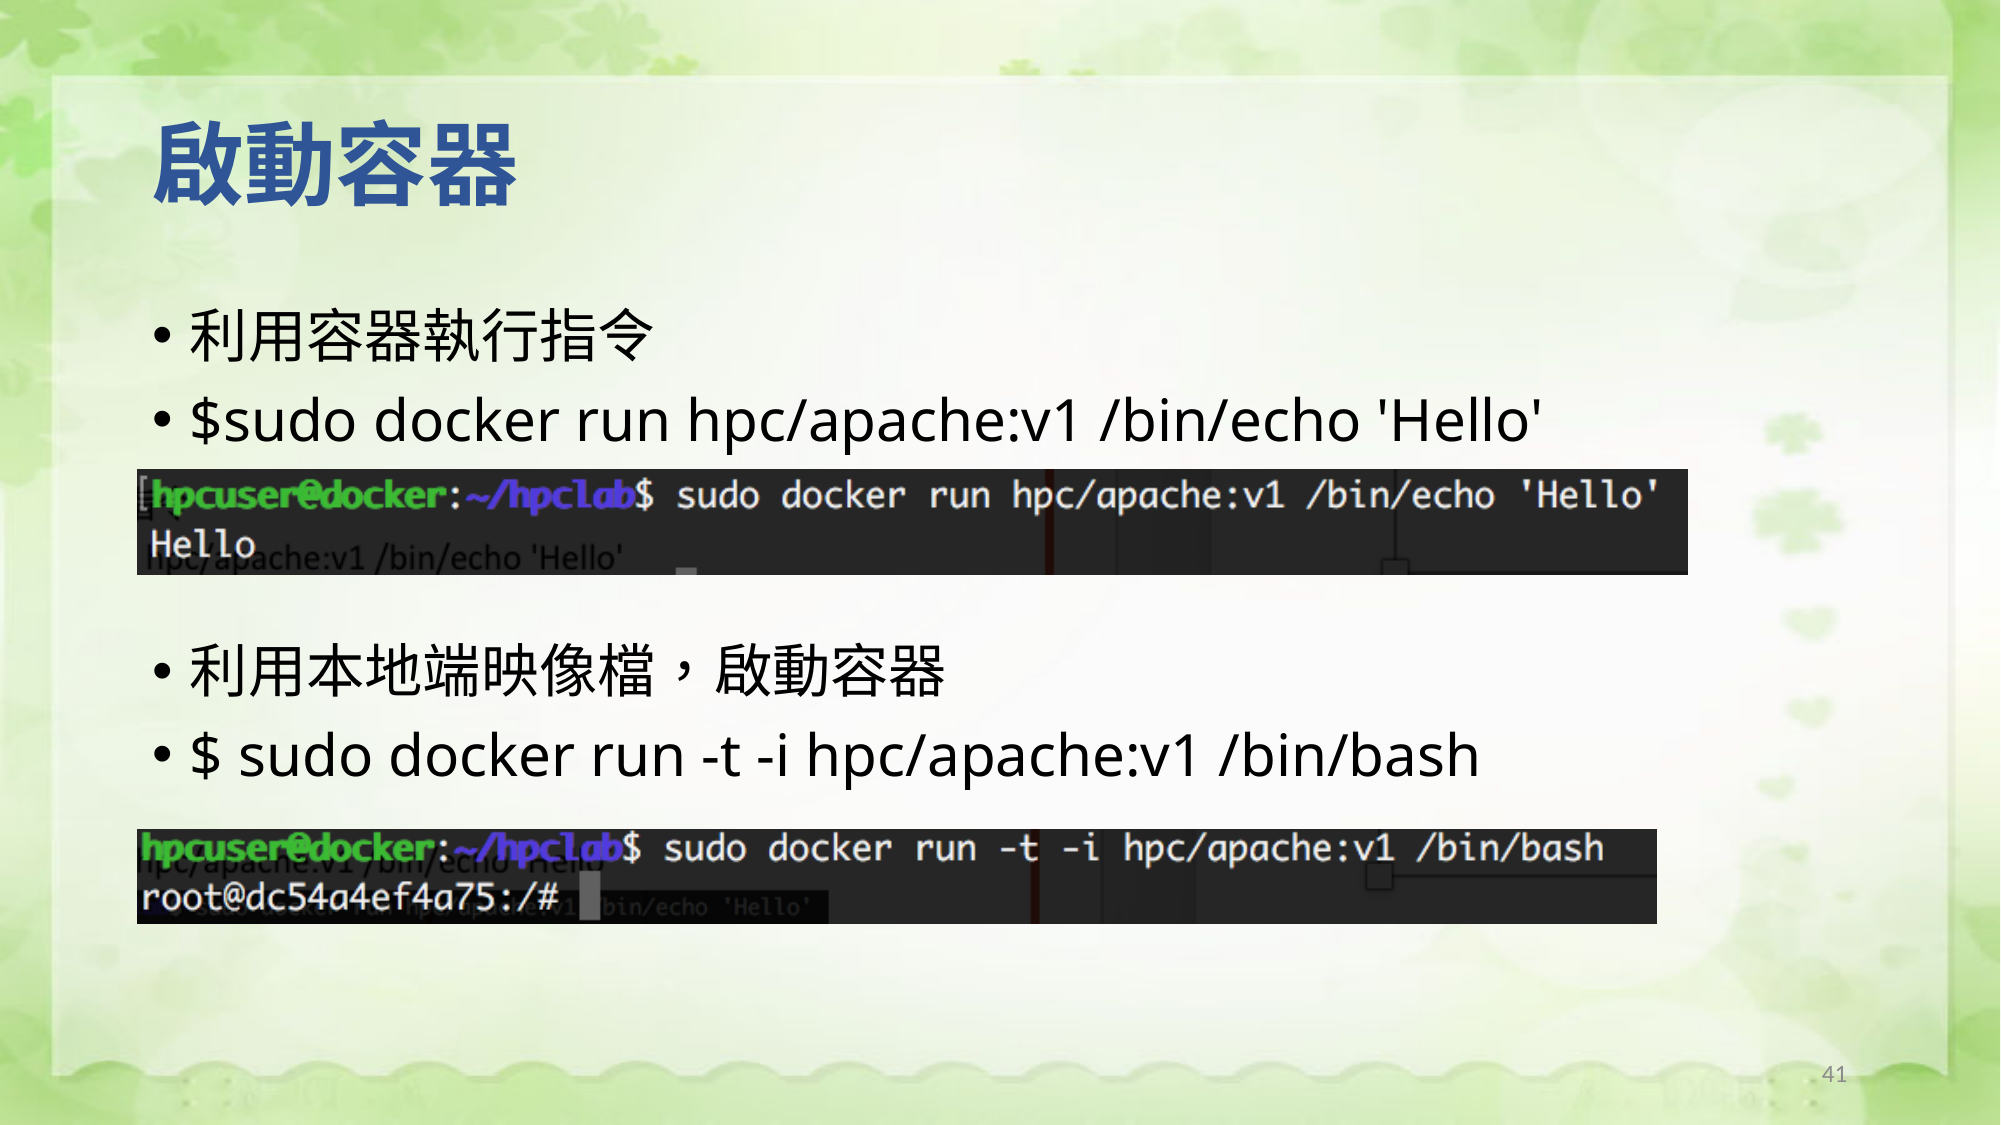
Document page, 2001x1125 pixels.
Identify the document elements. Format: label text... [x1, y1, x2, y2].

slide_number 41 [1412, 1042, 1863, 1103]
picture [0, 0, 2001, 1125]
title 啟動容器 [137, 59, 1863, 278]
list 利用容器執行指令 $sudo docker run hpc/apache:v1 /bin/echo 'Hello' 利用本地端映像檔，啟動容器 $ sudo docker run -t -i hpc/apache:v1 /bin/bash [137, 299, 1863, 1014]
